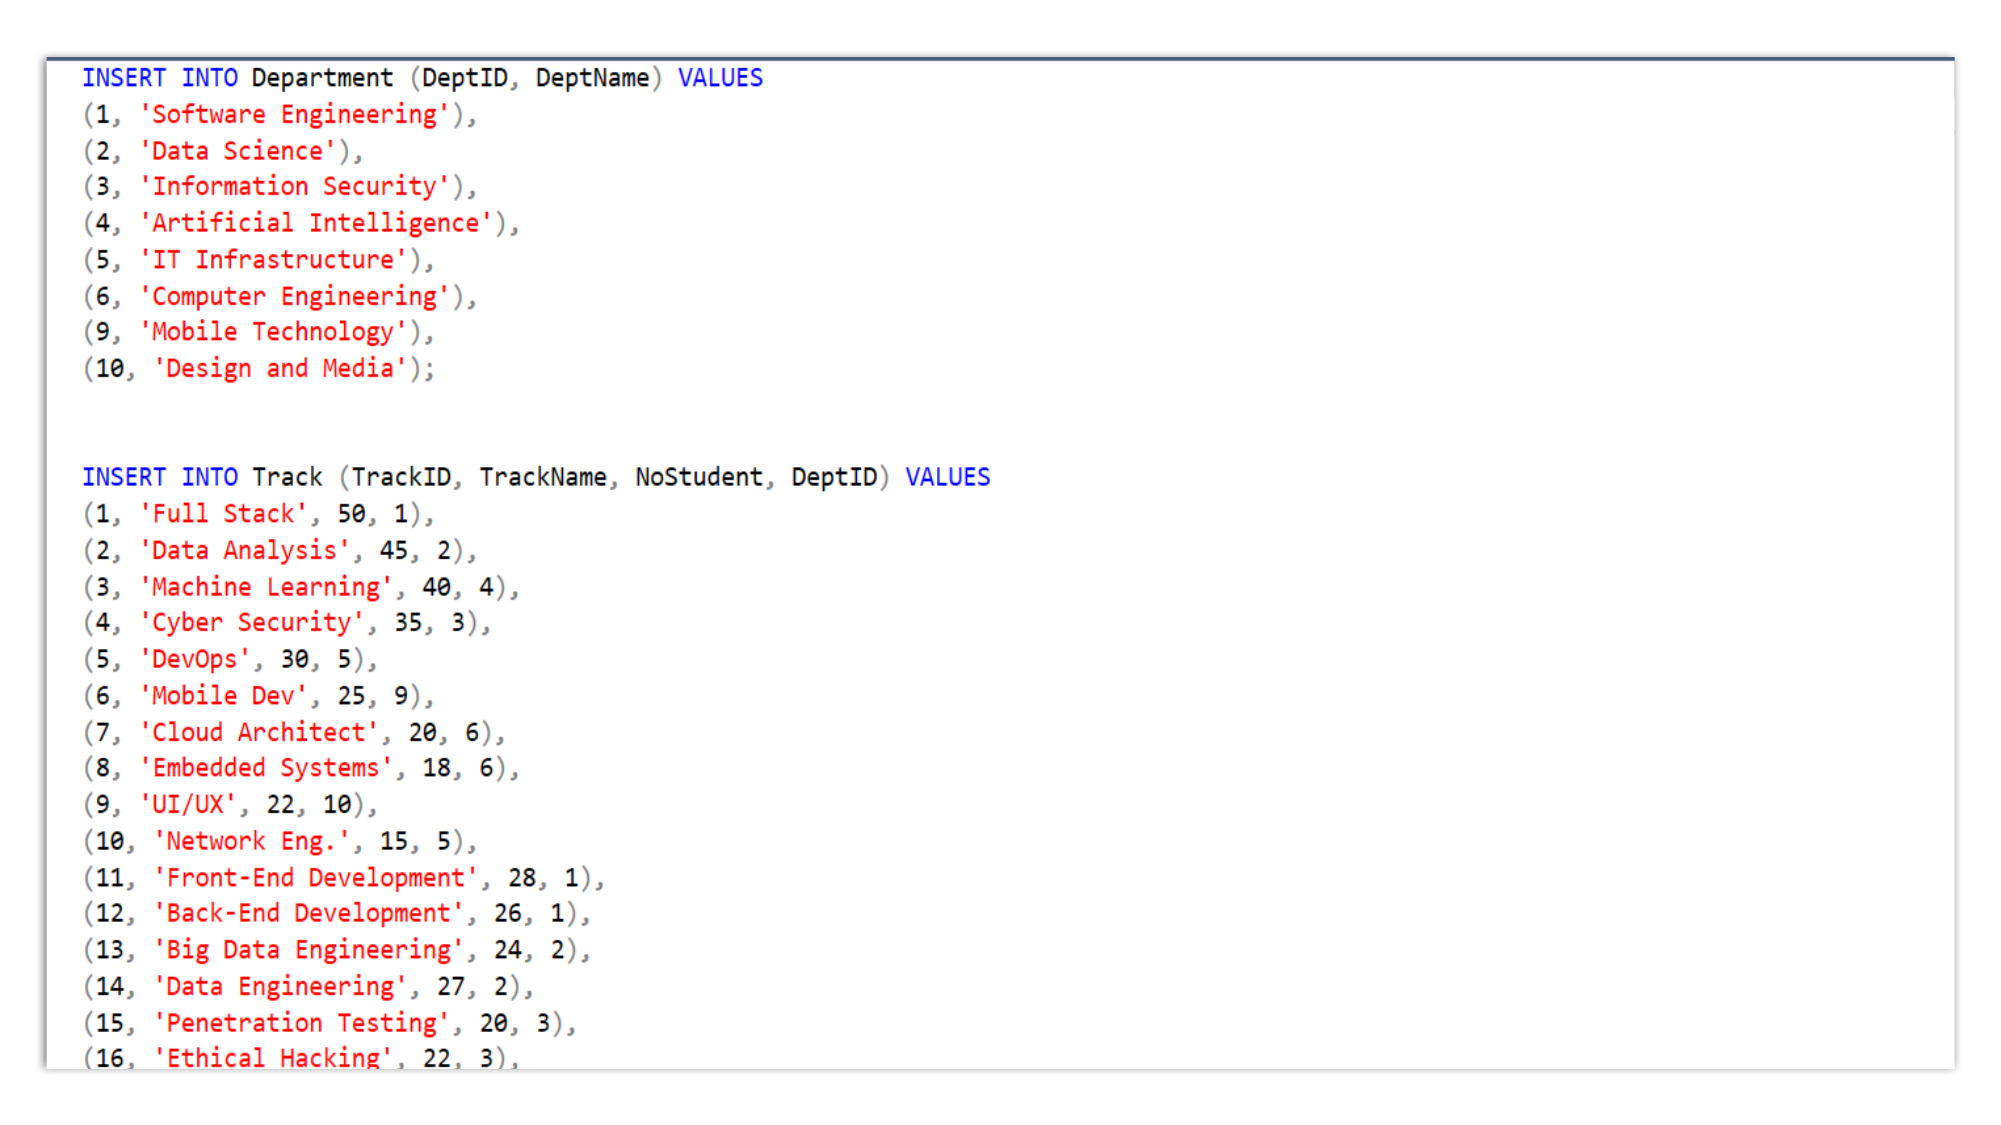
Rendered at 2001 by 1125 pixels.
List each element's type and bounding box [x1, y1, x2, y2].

picture [46, 57, 1955, 1070]
